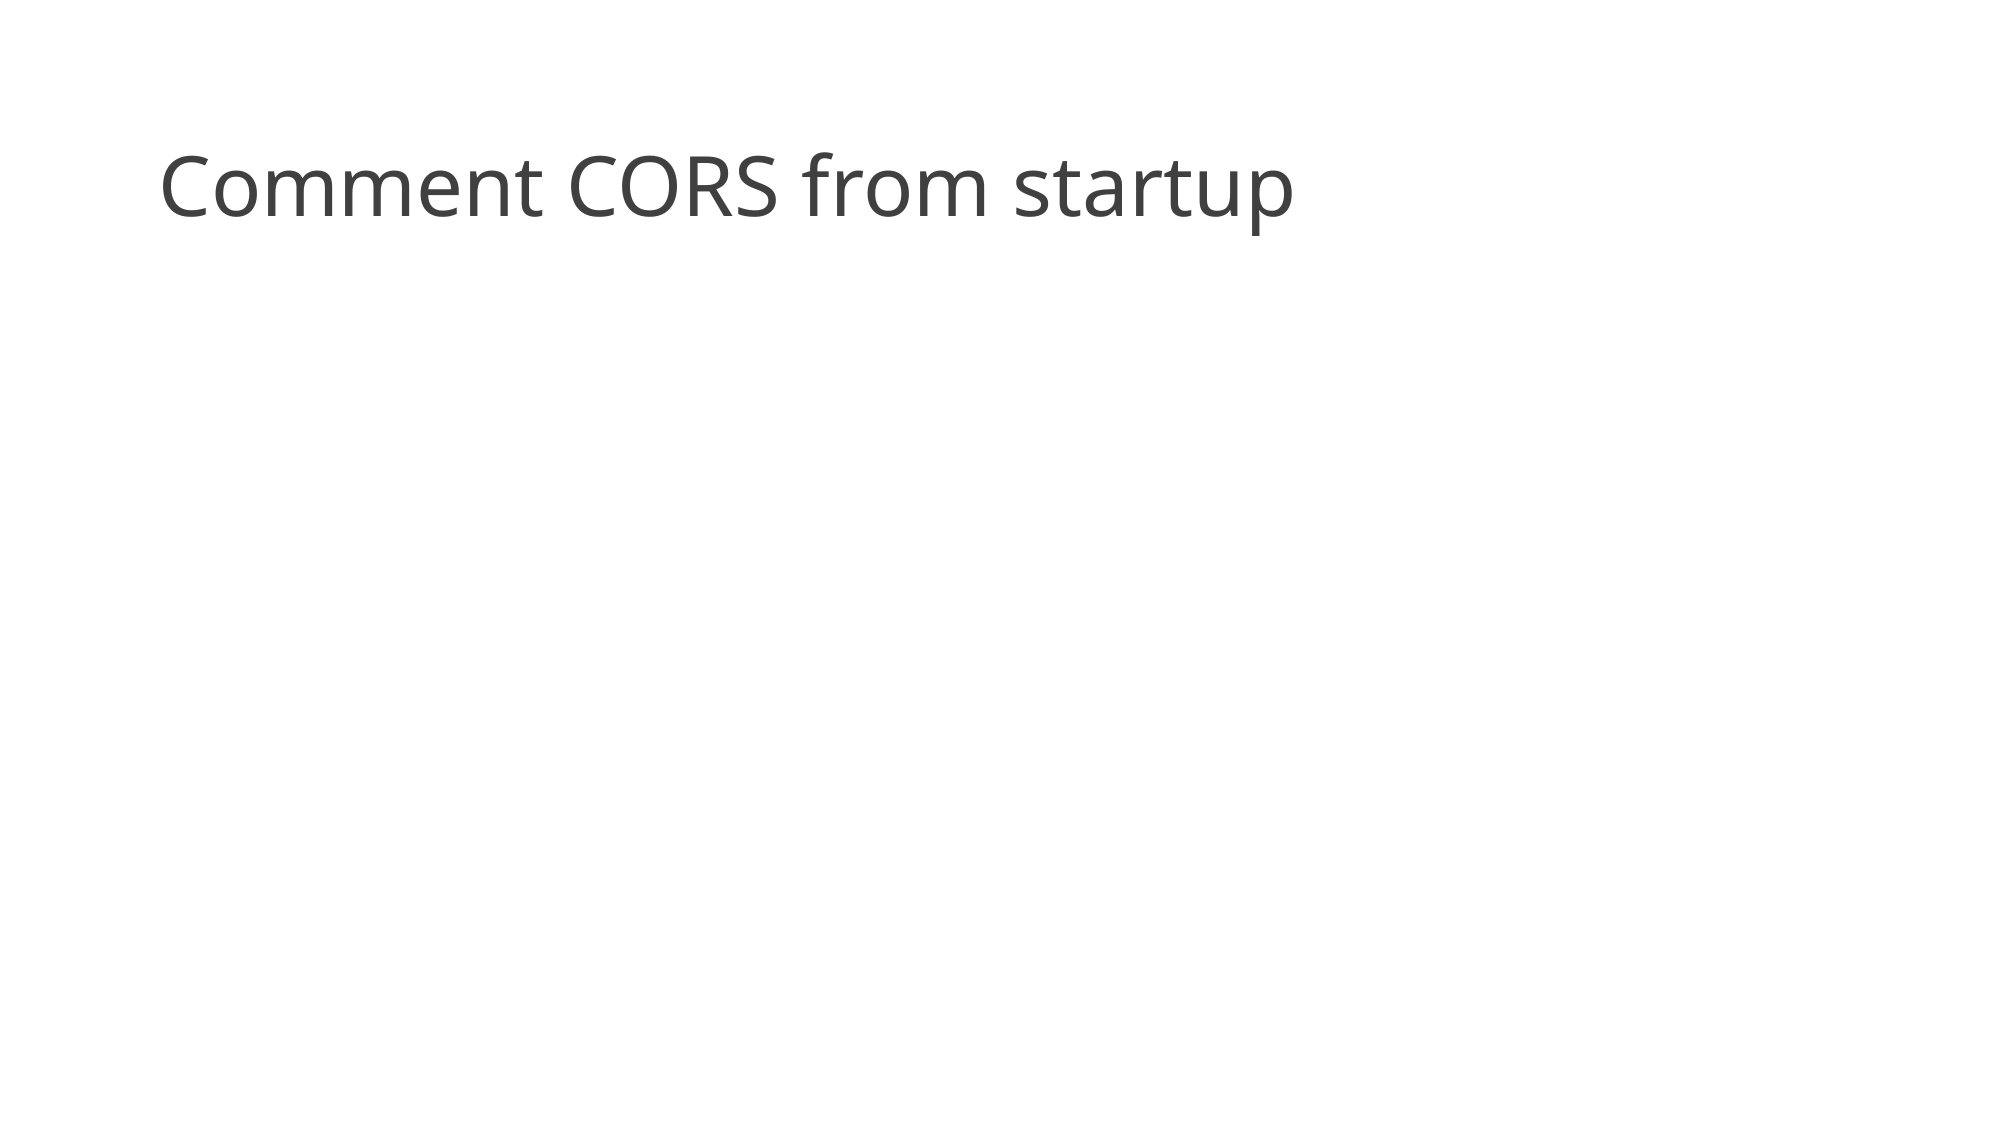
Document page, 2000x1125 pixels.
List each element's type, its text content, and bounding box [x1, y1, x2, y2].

text_box Comment CORS from startup [158, 132, 1320, 233]
